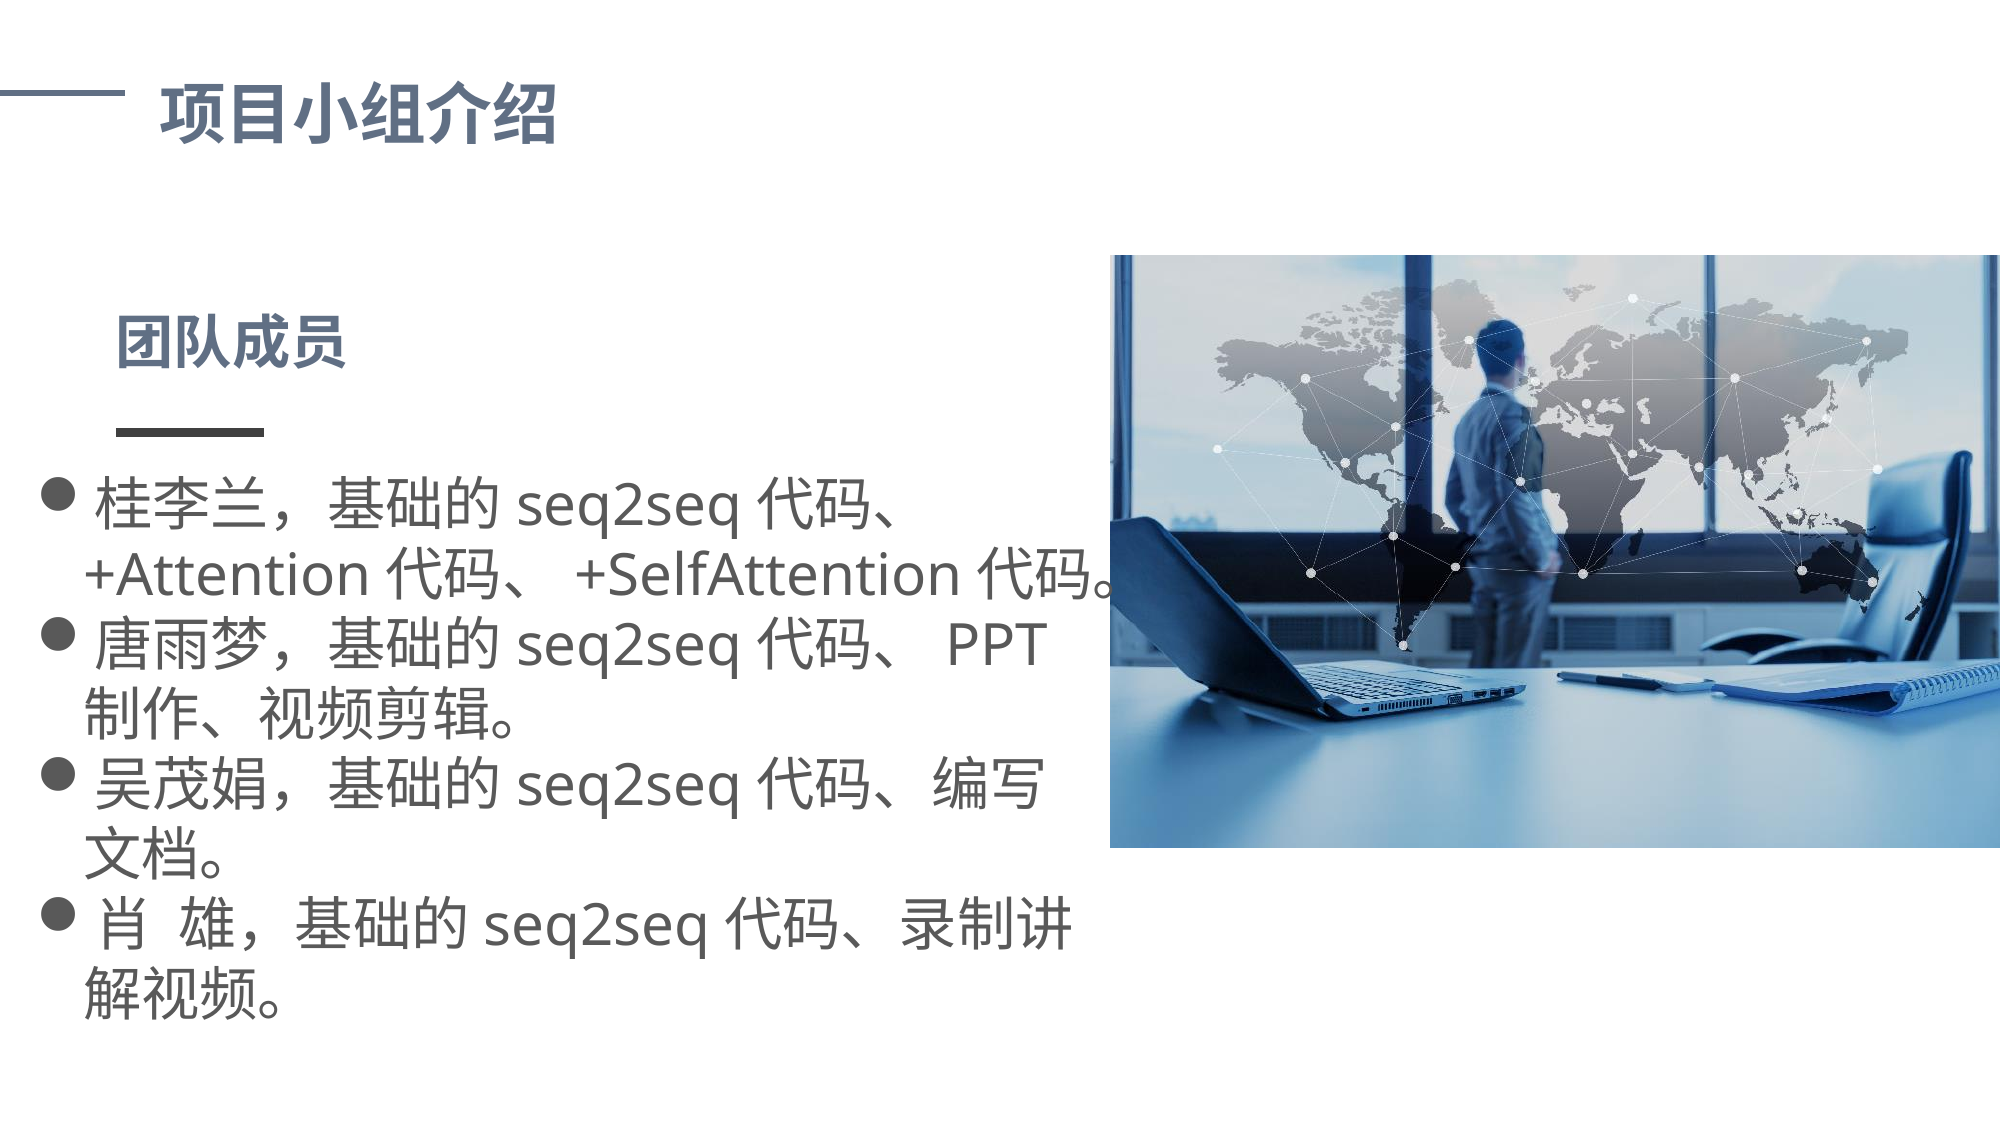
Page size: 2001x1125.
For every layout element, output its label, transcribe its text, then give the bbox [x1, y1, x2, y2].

text_box 项目小组介绍 [144, 64, 1113, 159]
text_box 团队成员 [100, 298, 781, 383]
picture [1110, 255, 2000, 848]
text_box 桂李兰，基础的seq2seq代码、+Attention代码、+SelfAttention代码。 唐雨梦，基础的seq2seq代码、PPT制作、视频剪辑。 吴茂娟，基础的seq2seq代码、编写文档。 肖 雄，基础的seq2seq代码、录制讲解视频。 [21, 459, 1111, 1105]
